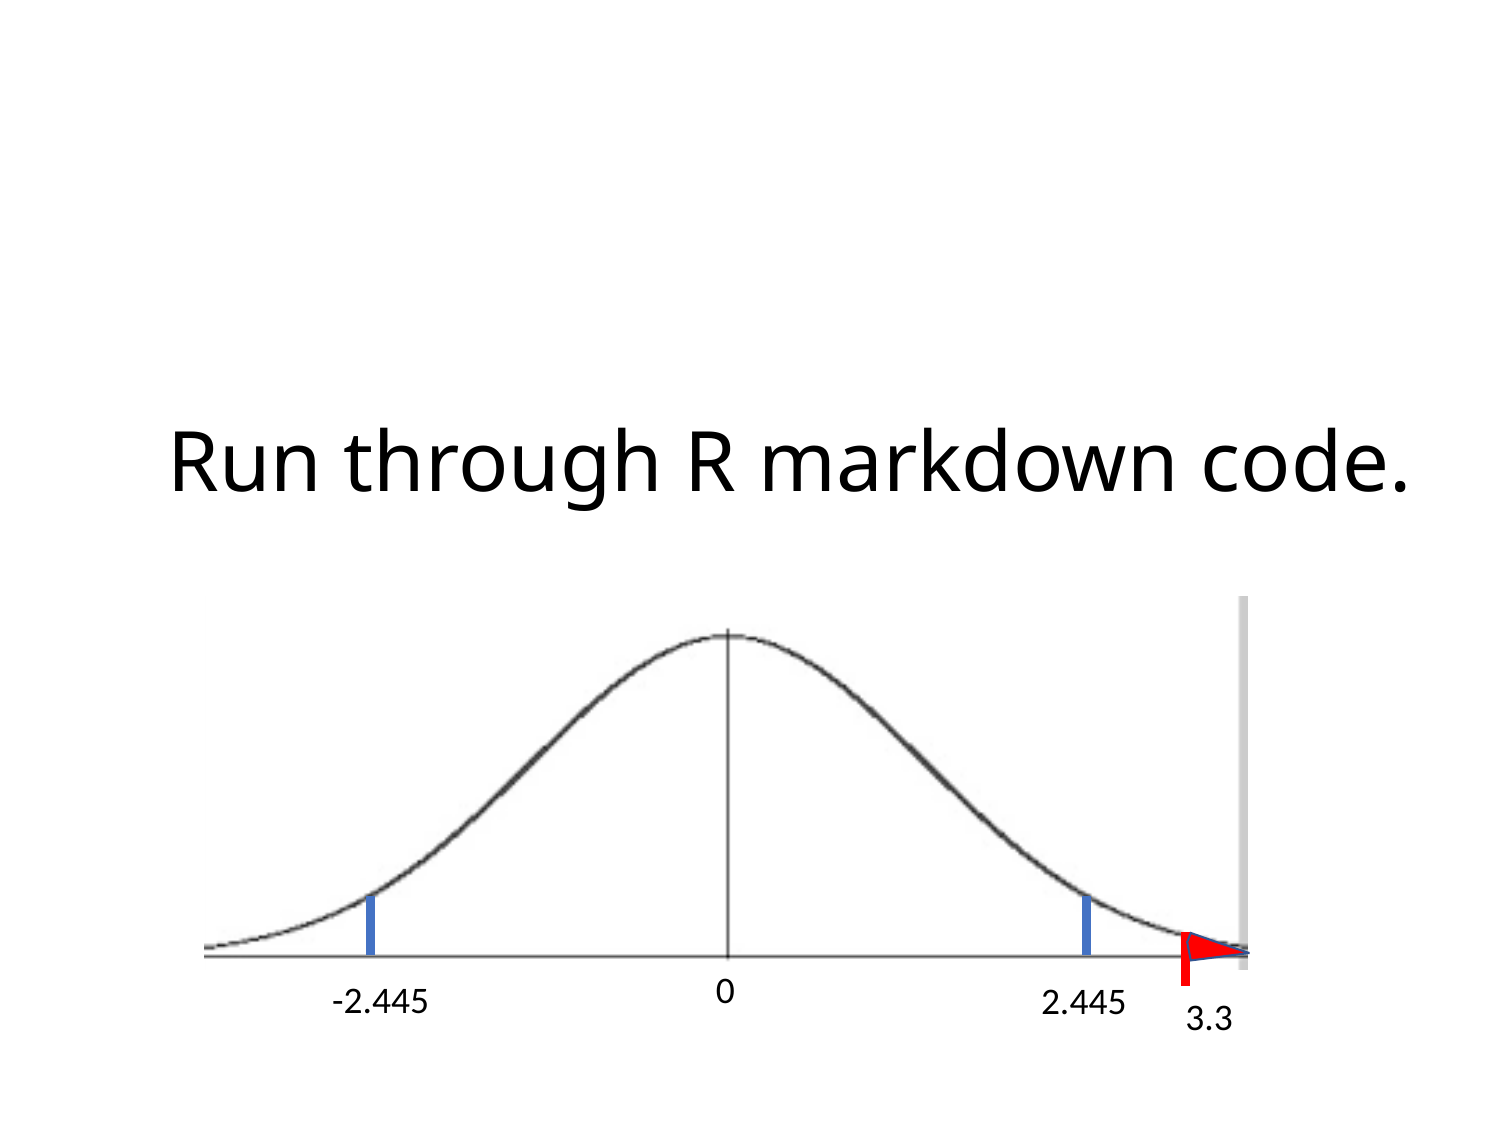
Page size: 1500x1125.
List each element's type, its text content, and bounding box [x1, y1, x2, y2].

text_box 0 [700, 970, 763, 1019]
text_box 3.3 [1170, 985, 1316, 1046]
text_box 2.445 [1026, 970, 1171, 1030]
text_box -2.445 [317, 970, 462, 1029]
title Run through R markdown code. [152, 310, 1447, 529]
picture [204, 596, 1248, 970]
